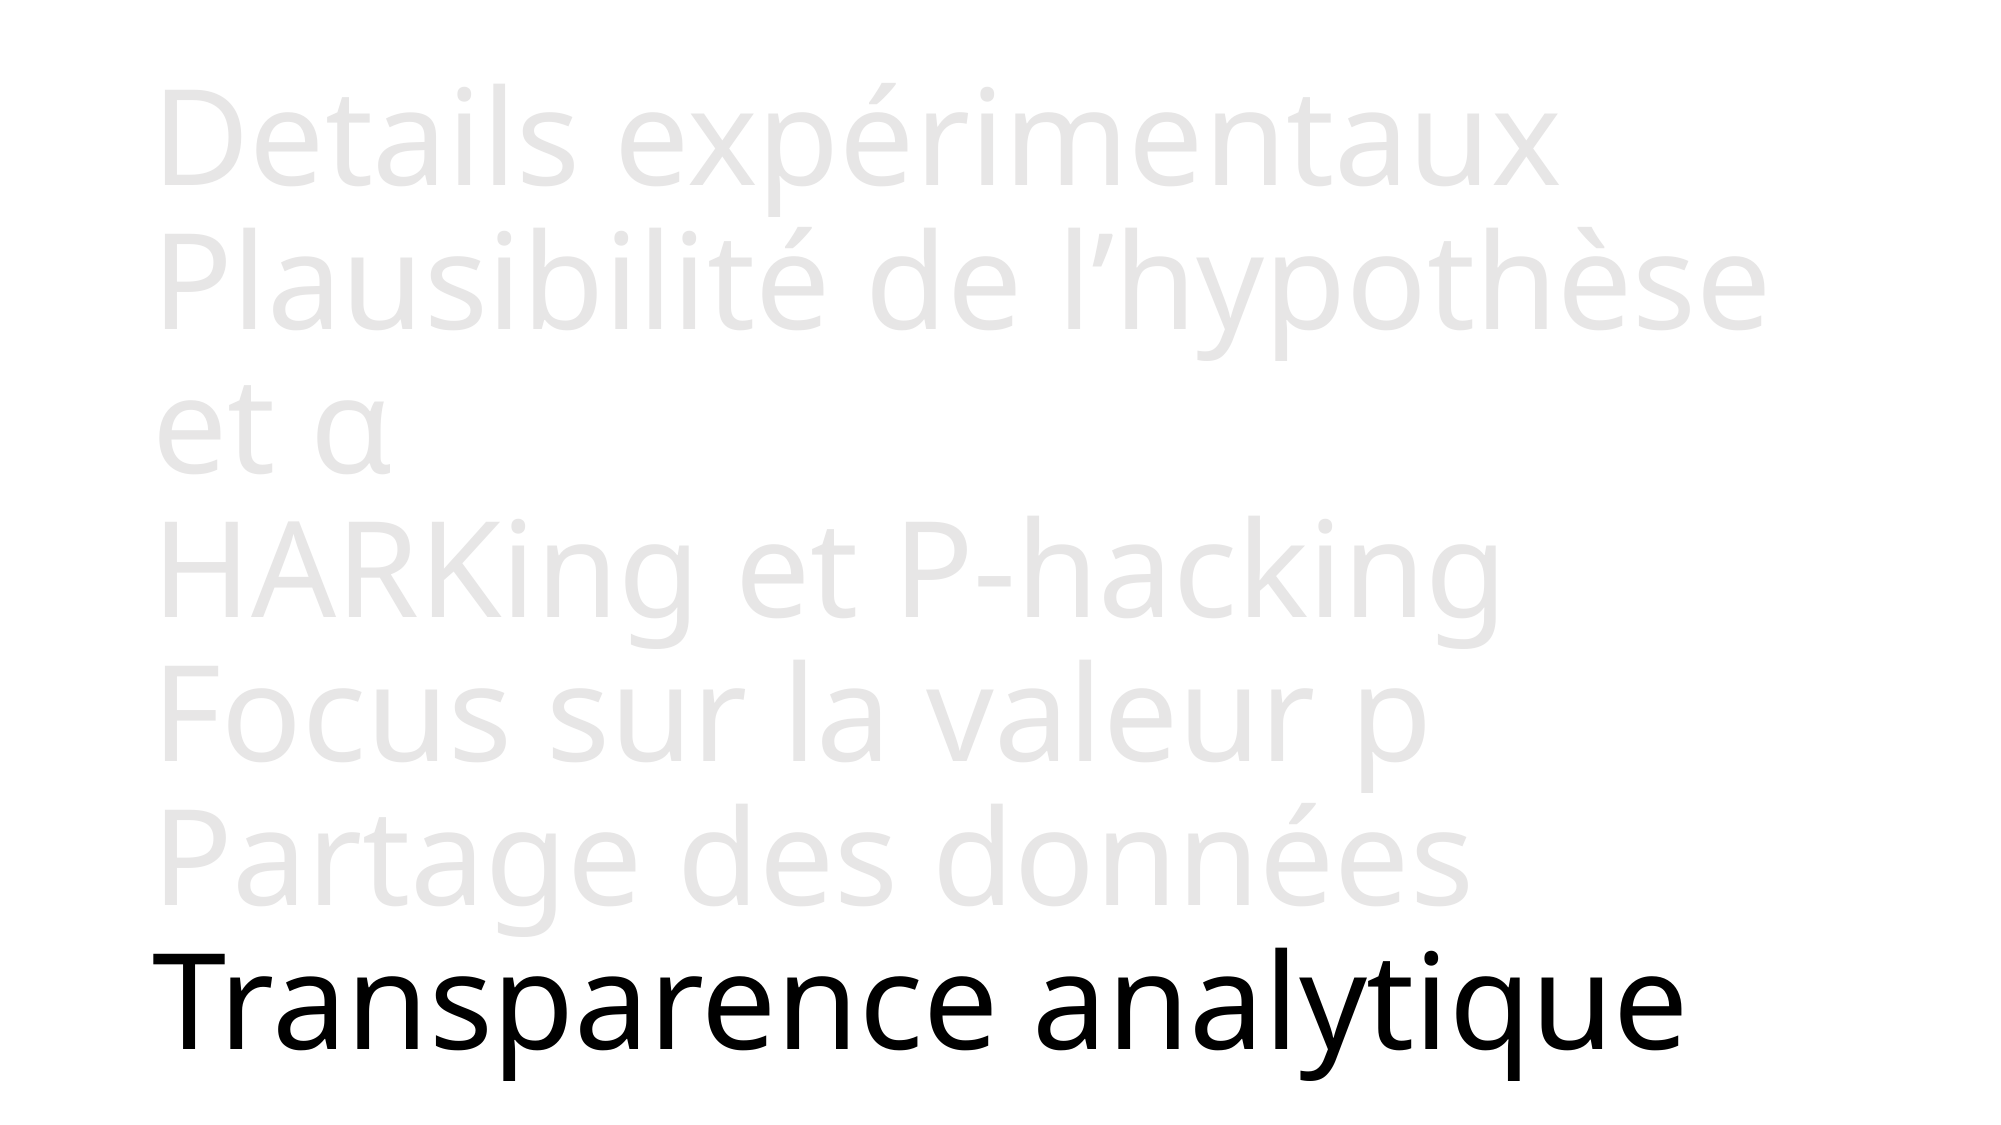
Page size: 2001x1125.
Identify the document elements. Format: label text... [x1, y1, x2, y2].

title Details expérimentaux Plausibilité de l’hypothèse et α HARKing et P-hacking Focus sur la valeur p Partage des données Transparence analytique [137, 59, 1863, 1089]
